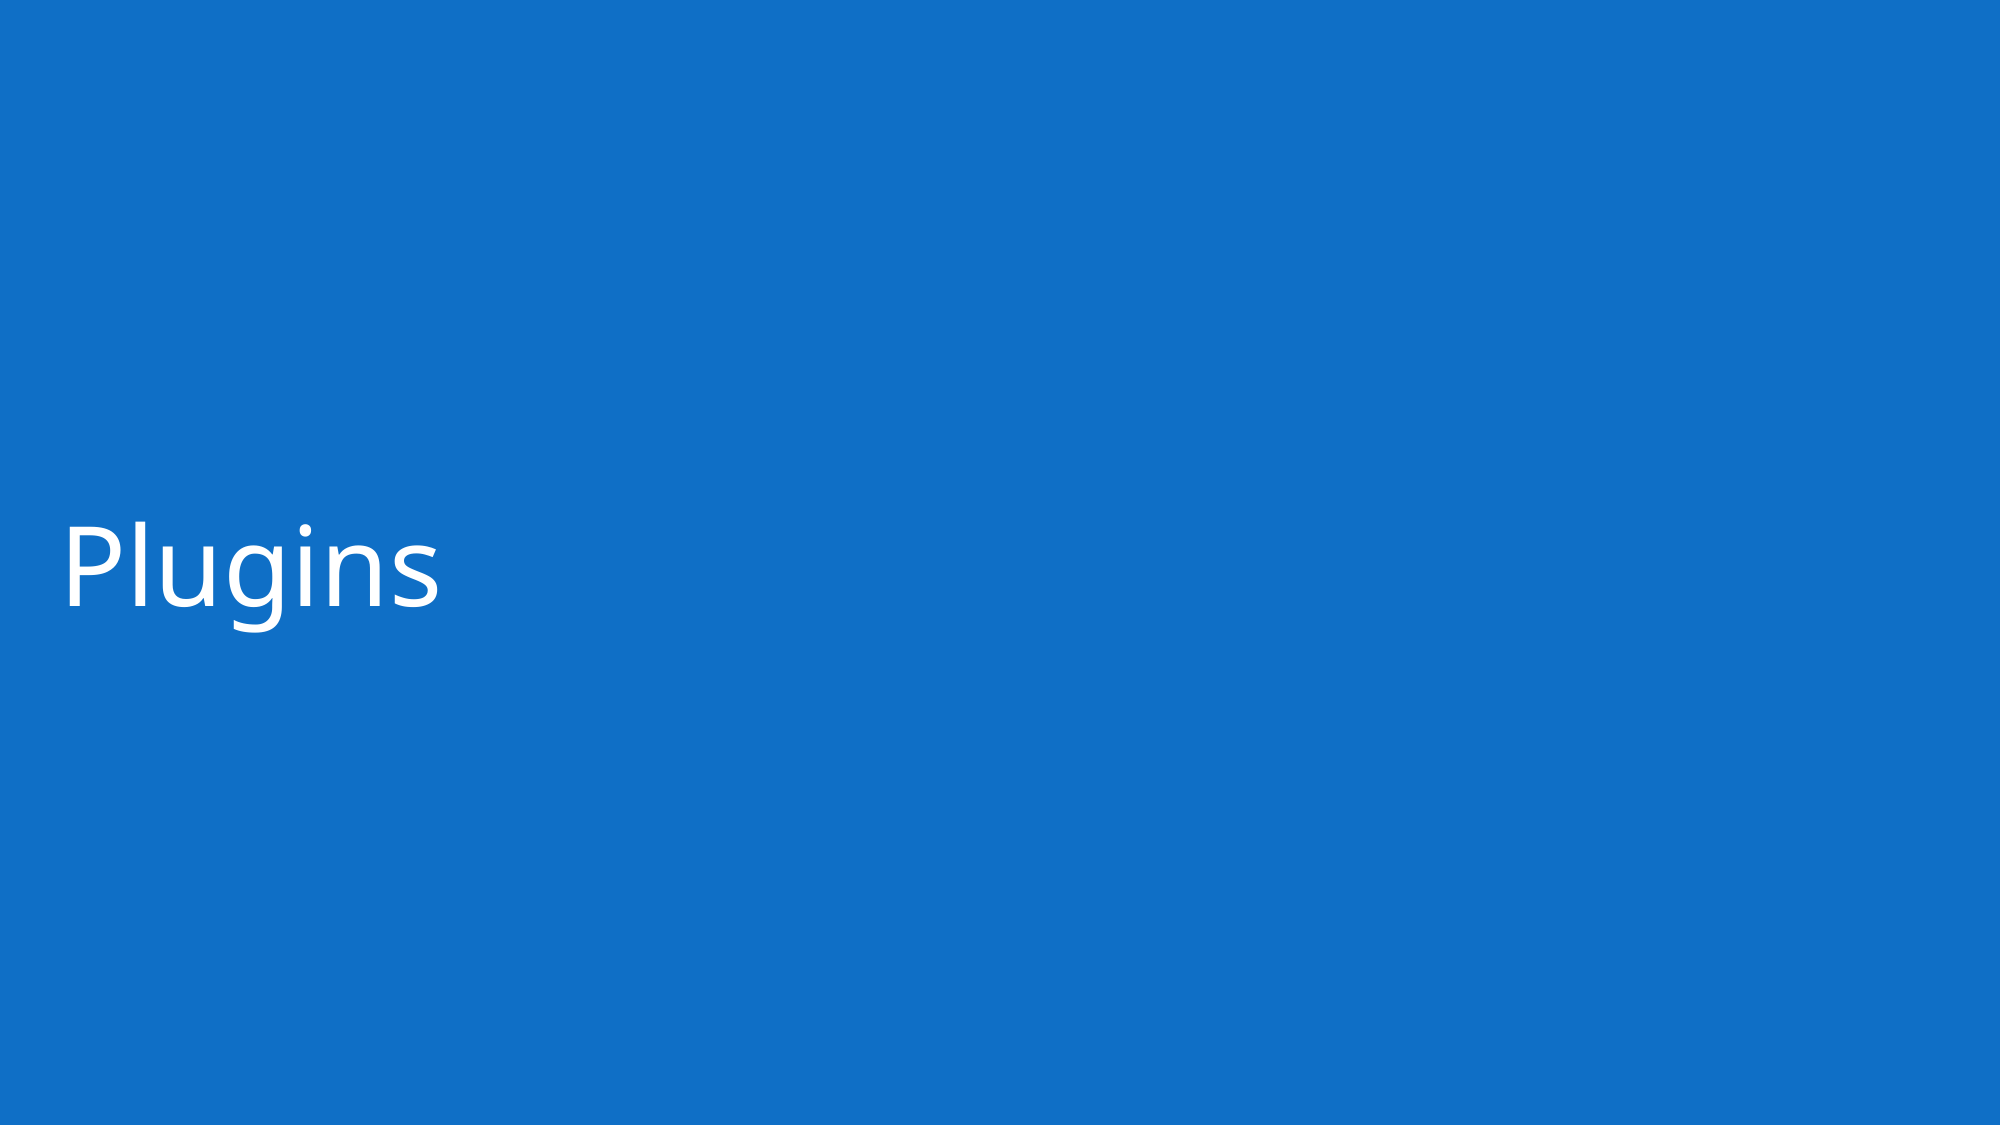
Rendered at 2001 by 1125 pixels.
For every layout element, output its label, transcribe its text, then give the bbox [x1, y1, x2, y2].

title Plugins [44, 483, 1954, 642]
